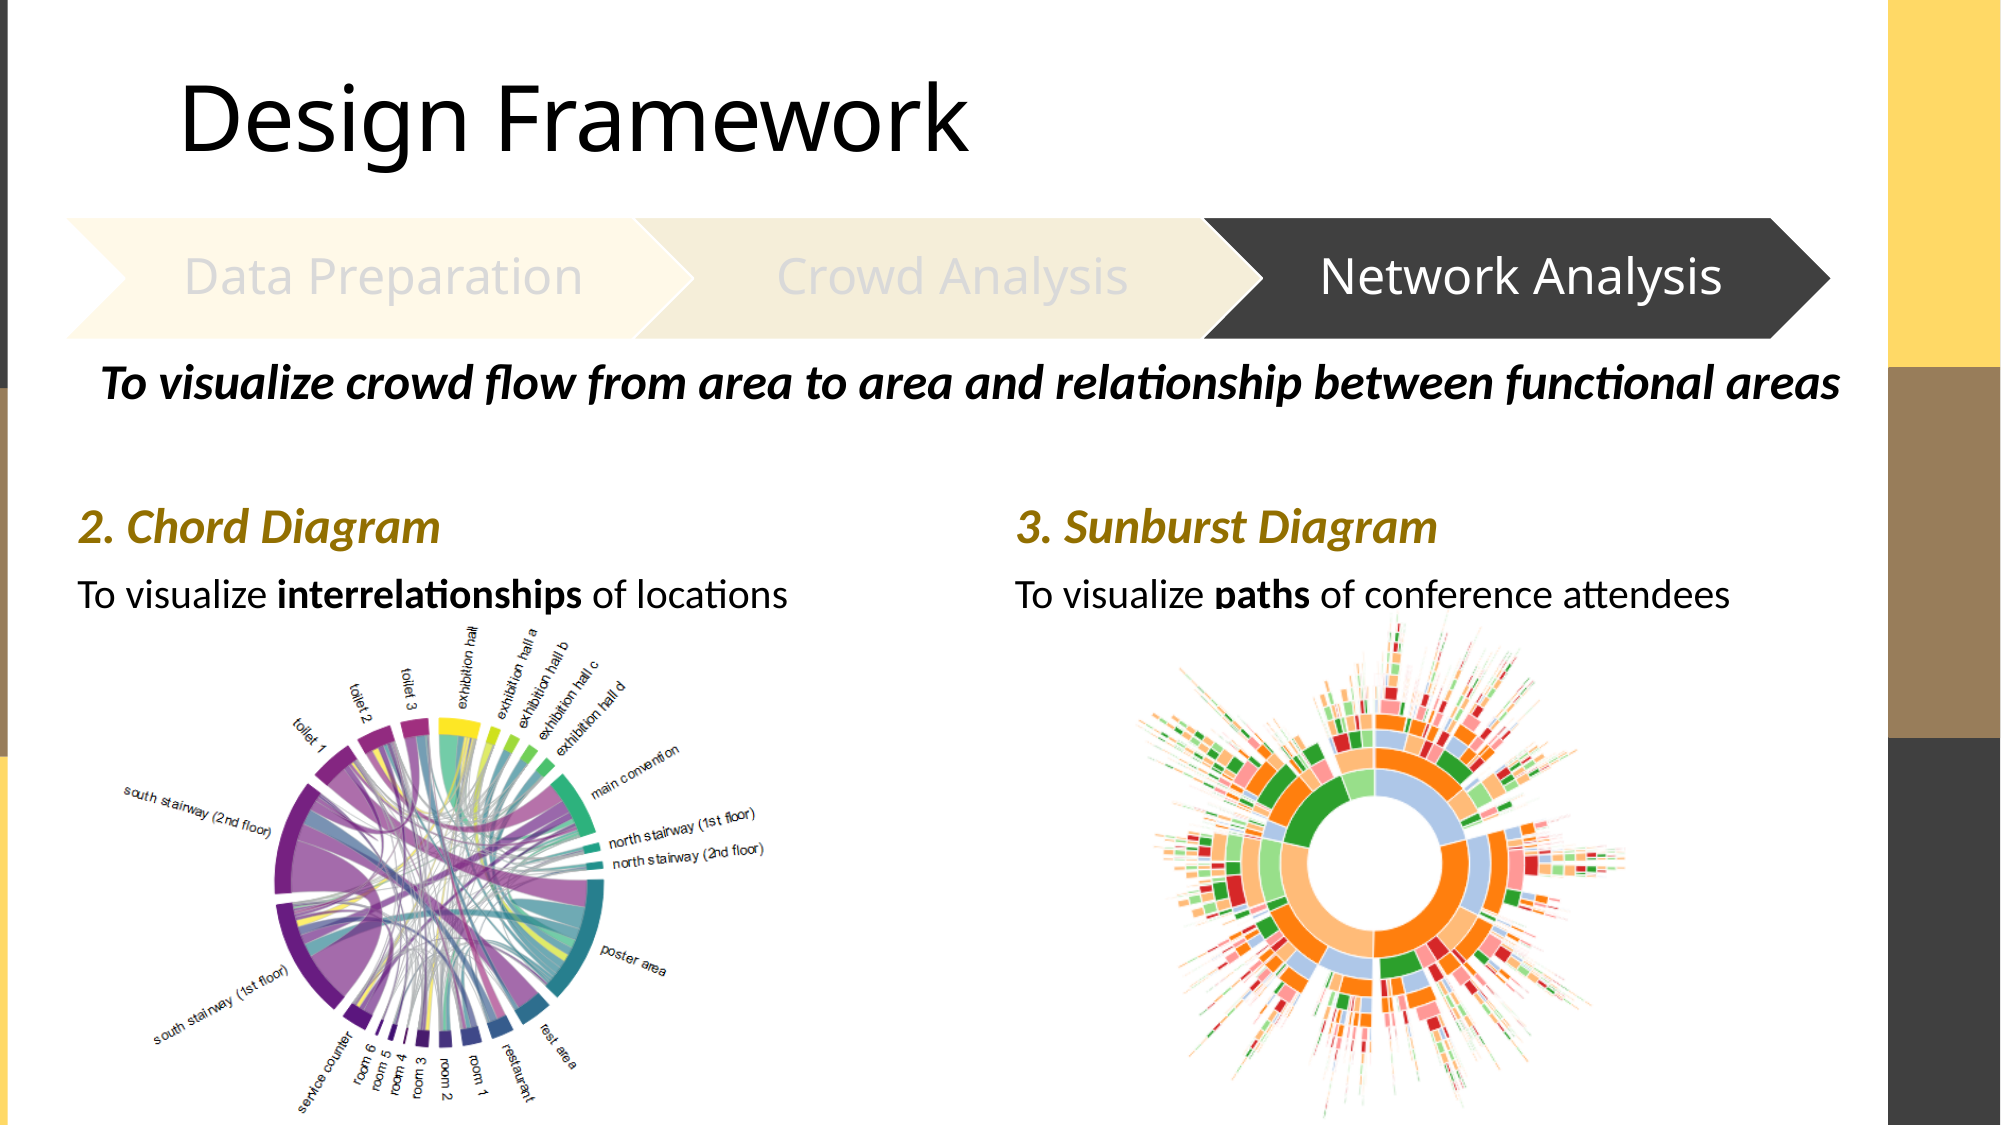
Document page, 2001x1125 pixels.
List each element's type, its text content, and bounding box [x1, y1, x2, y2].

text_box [62, 216, 1834, 341]
text_box To visualize interrelationships of locations [62, 559, 813, 625]
text_box To visualize paths of conference attendees [999, 559, 1804, 625]
text_box 3. Sunburst Diagram [999, 486, 1853, 562]
picture [117, 613, 789, 1125]
text_box 2. Chord Diagram [62, 486, 916, 562]
picture [1128, 609, 1639, 1125]
text_box Design Framework [162, 32, 1678, 182]
text_box To visualize crowd flow from area to area and relationship between functional areas [85, 342, 1885, 417]
